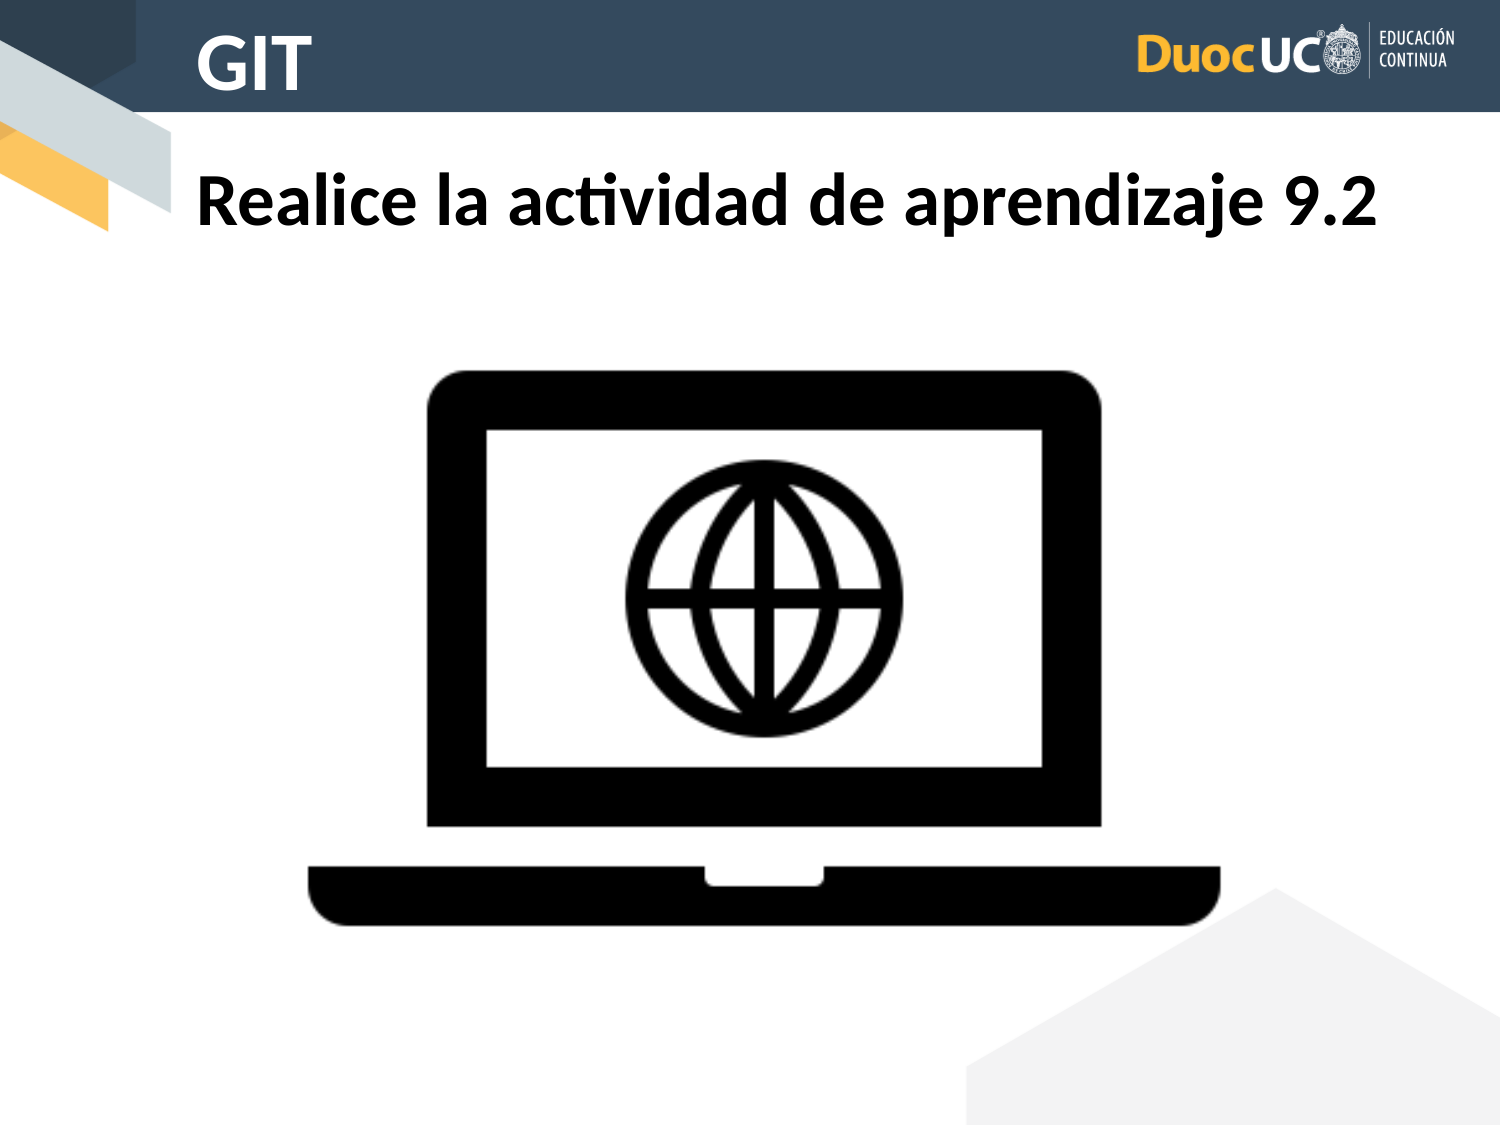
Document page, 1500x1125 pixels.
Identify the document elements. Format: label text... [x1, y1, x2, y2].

picture [0, 0, 1500, 1125]
text_box Realice la actividad de aprendizaje 9.2 [181, 142, 1500, 248]
text_box GIT [181, 0, 429, 115]
